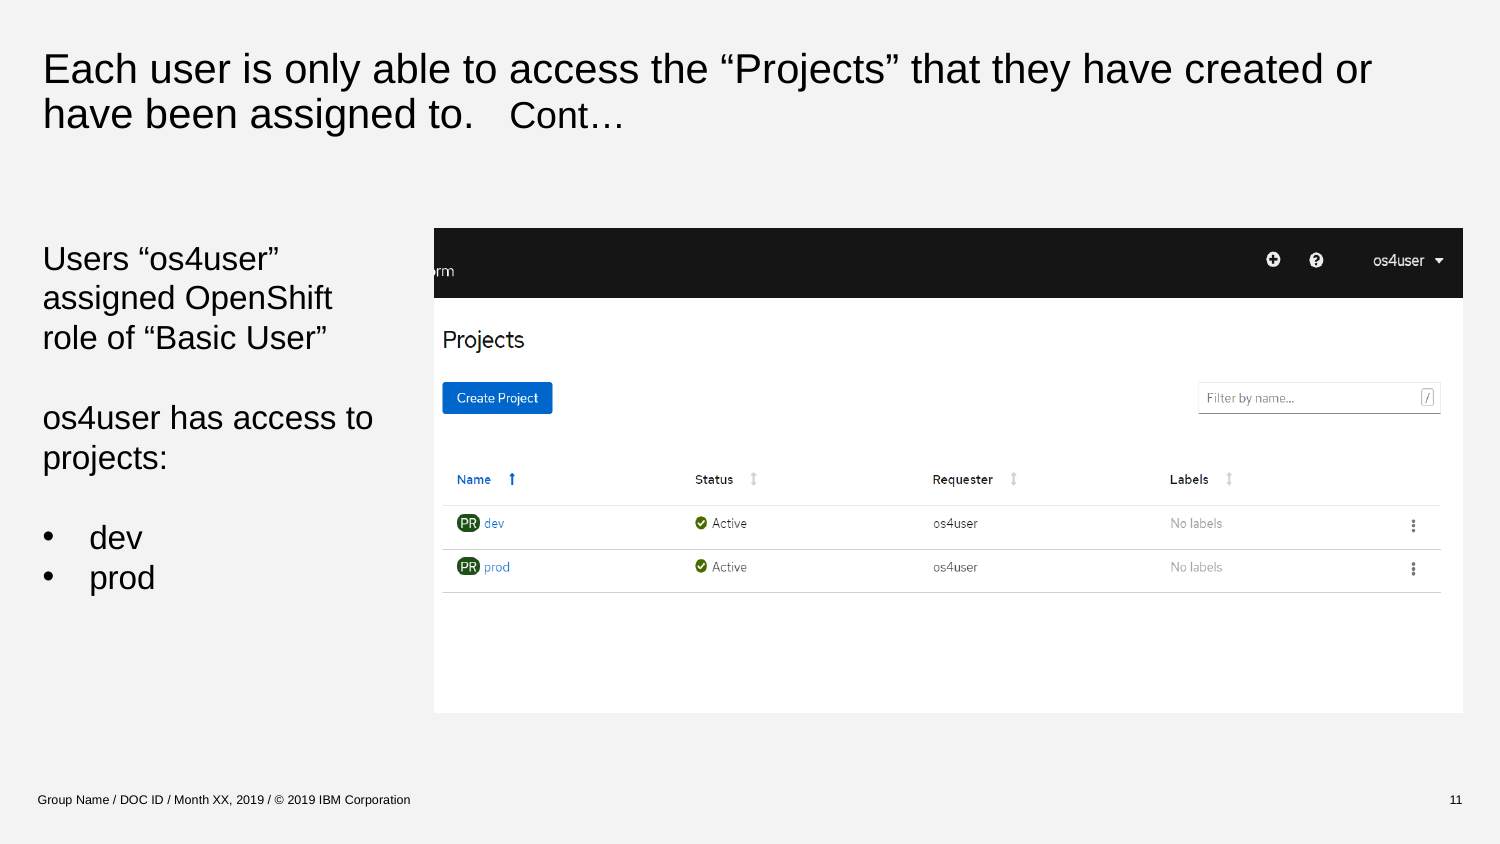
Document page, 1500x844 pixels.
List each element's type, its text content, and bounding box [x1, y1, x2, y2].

picture [434, 227, 1463, 713]
text_box Each user is only able to access the “Projects” that they have created or have been assigned to. Cont… [42, 47, 1463, 180]
slide_number 11 [1162, 785, 1463, 813]
text_box Users “os4user” assigned OpenShift role of “Basic User” os4user has access to projects: dev prod [27, 229, 407, 604]
footer Group Name / DOC ID / Month XX, 2019 / © 2019 IBM Corporation [37, 785, 713, 813]
